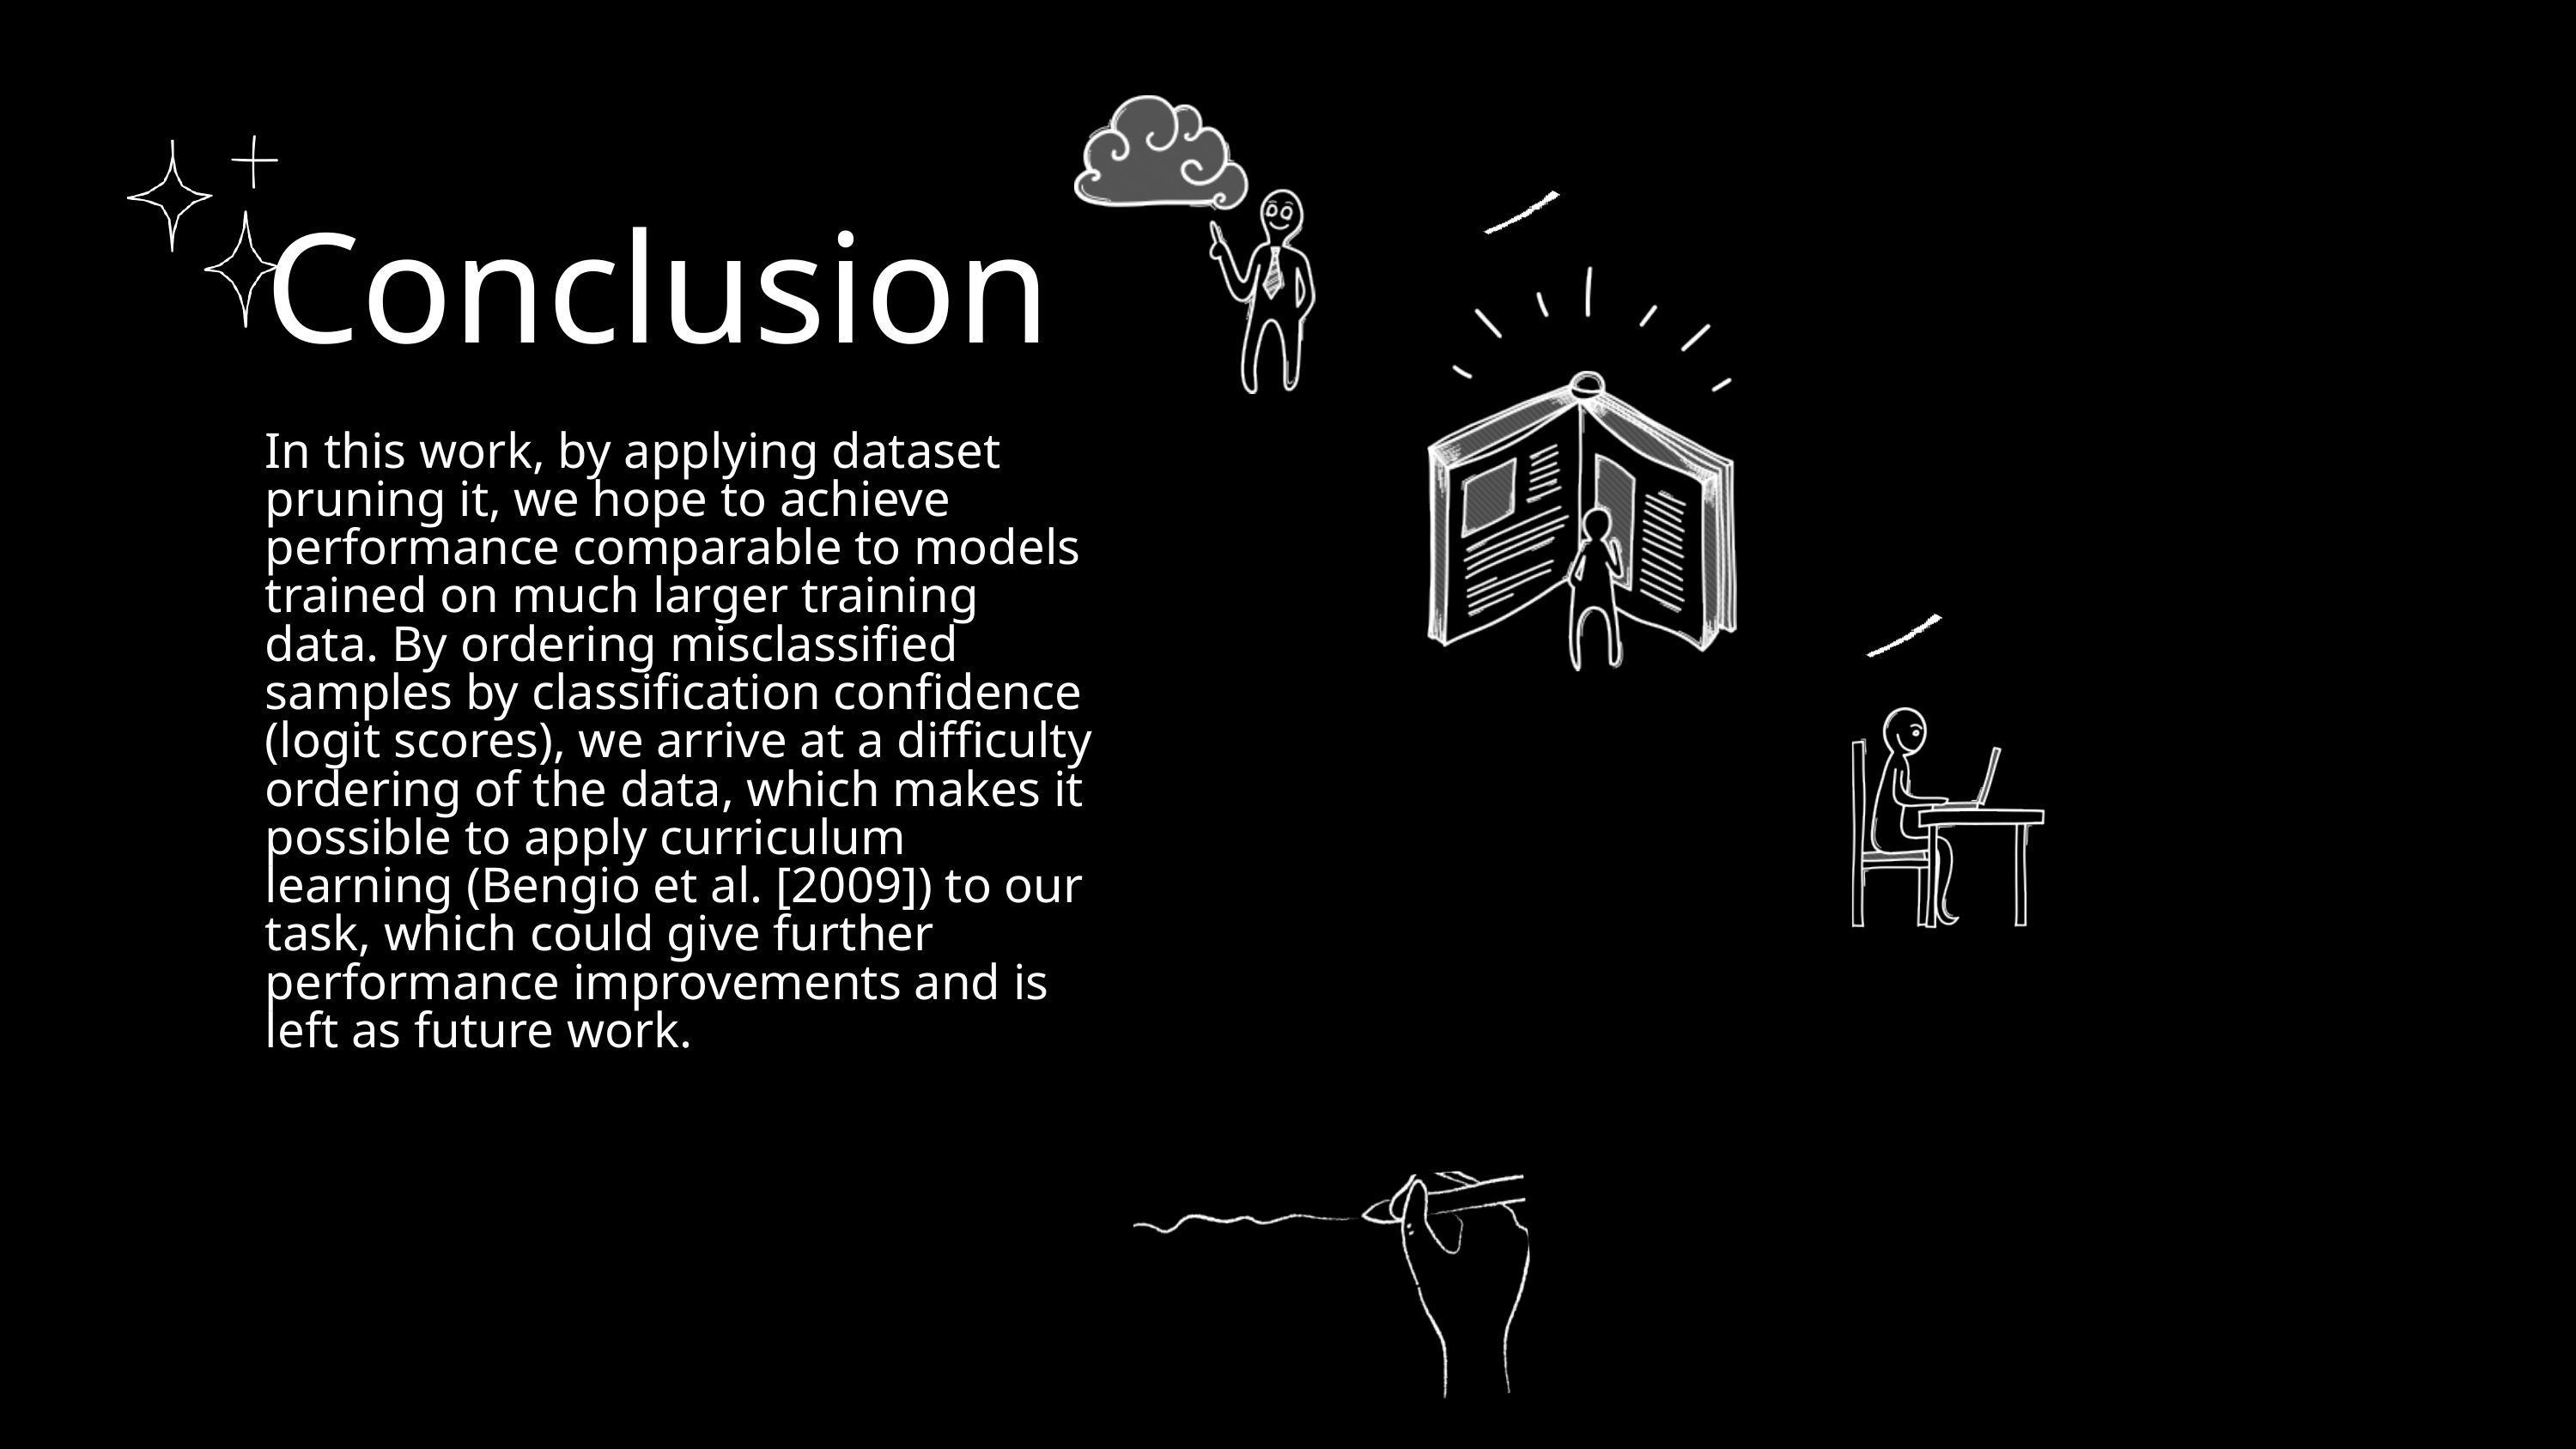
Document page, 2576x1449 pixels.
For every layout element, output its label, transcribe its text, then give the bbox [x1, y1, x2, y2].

text_box [1851, 707, 2045, 930]
text_box In this work, by applying dataset pruning it, we hope to achieve performance comparable to models trained on much larger training data. By ordering misclassified samples by classification confidence (logit scores), we arrive at a difficulty ordering of the data, which makes it possible to apply curriculum learning (Bengio et al. [2009]) to our task, which could give further performance improvements and is left as future work. [265, 429, 1104, 1058]
text_box [126, 135, 280, 328]
text_box [1406, 266, 1759, 396]
text_box Conclusion [265, 236, 1104, 374]
text_box [1427, 396, 1737, 671]
text_box [1357, 98, 1583, 266]
text_box [1073, 95, 1315, 394]
text_box [1131, 1166, 1540, 1422]
text_box [1739, 521, 1965, 692]
